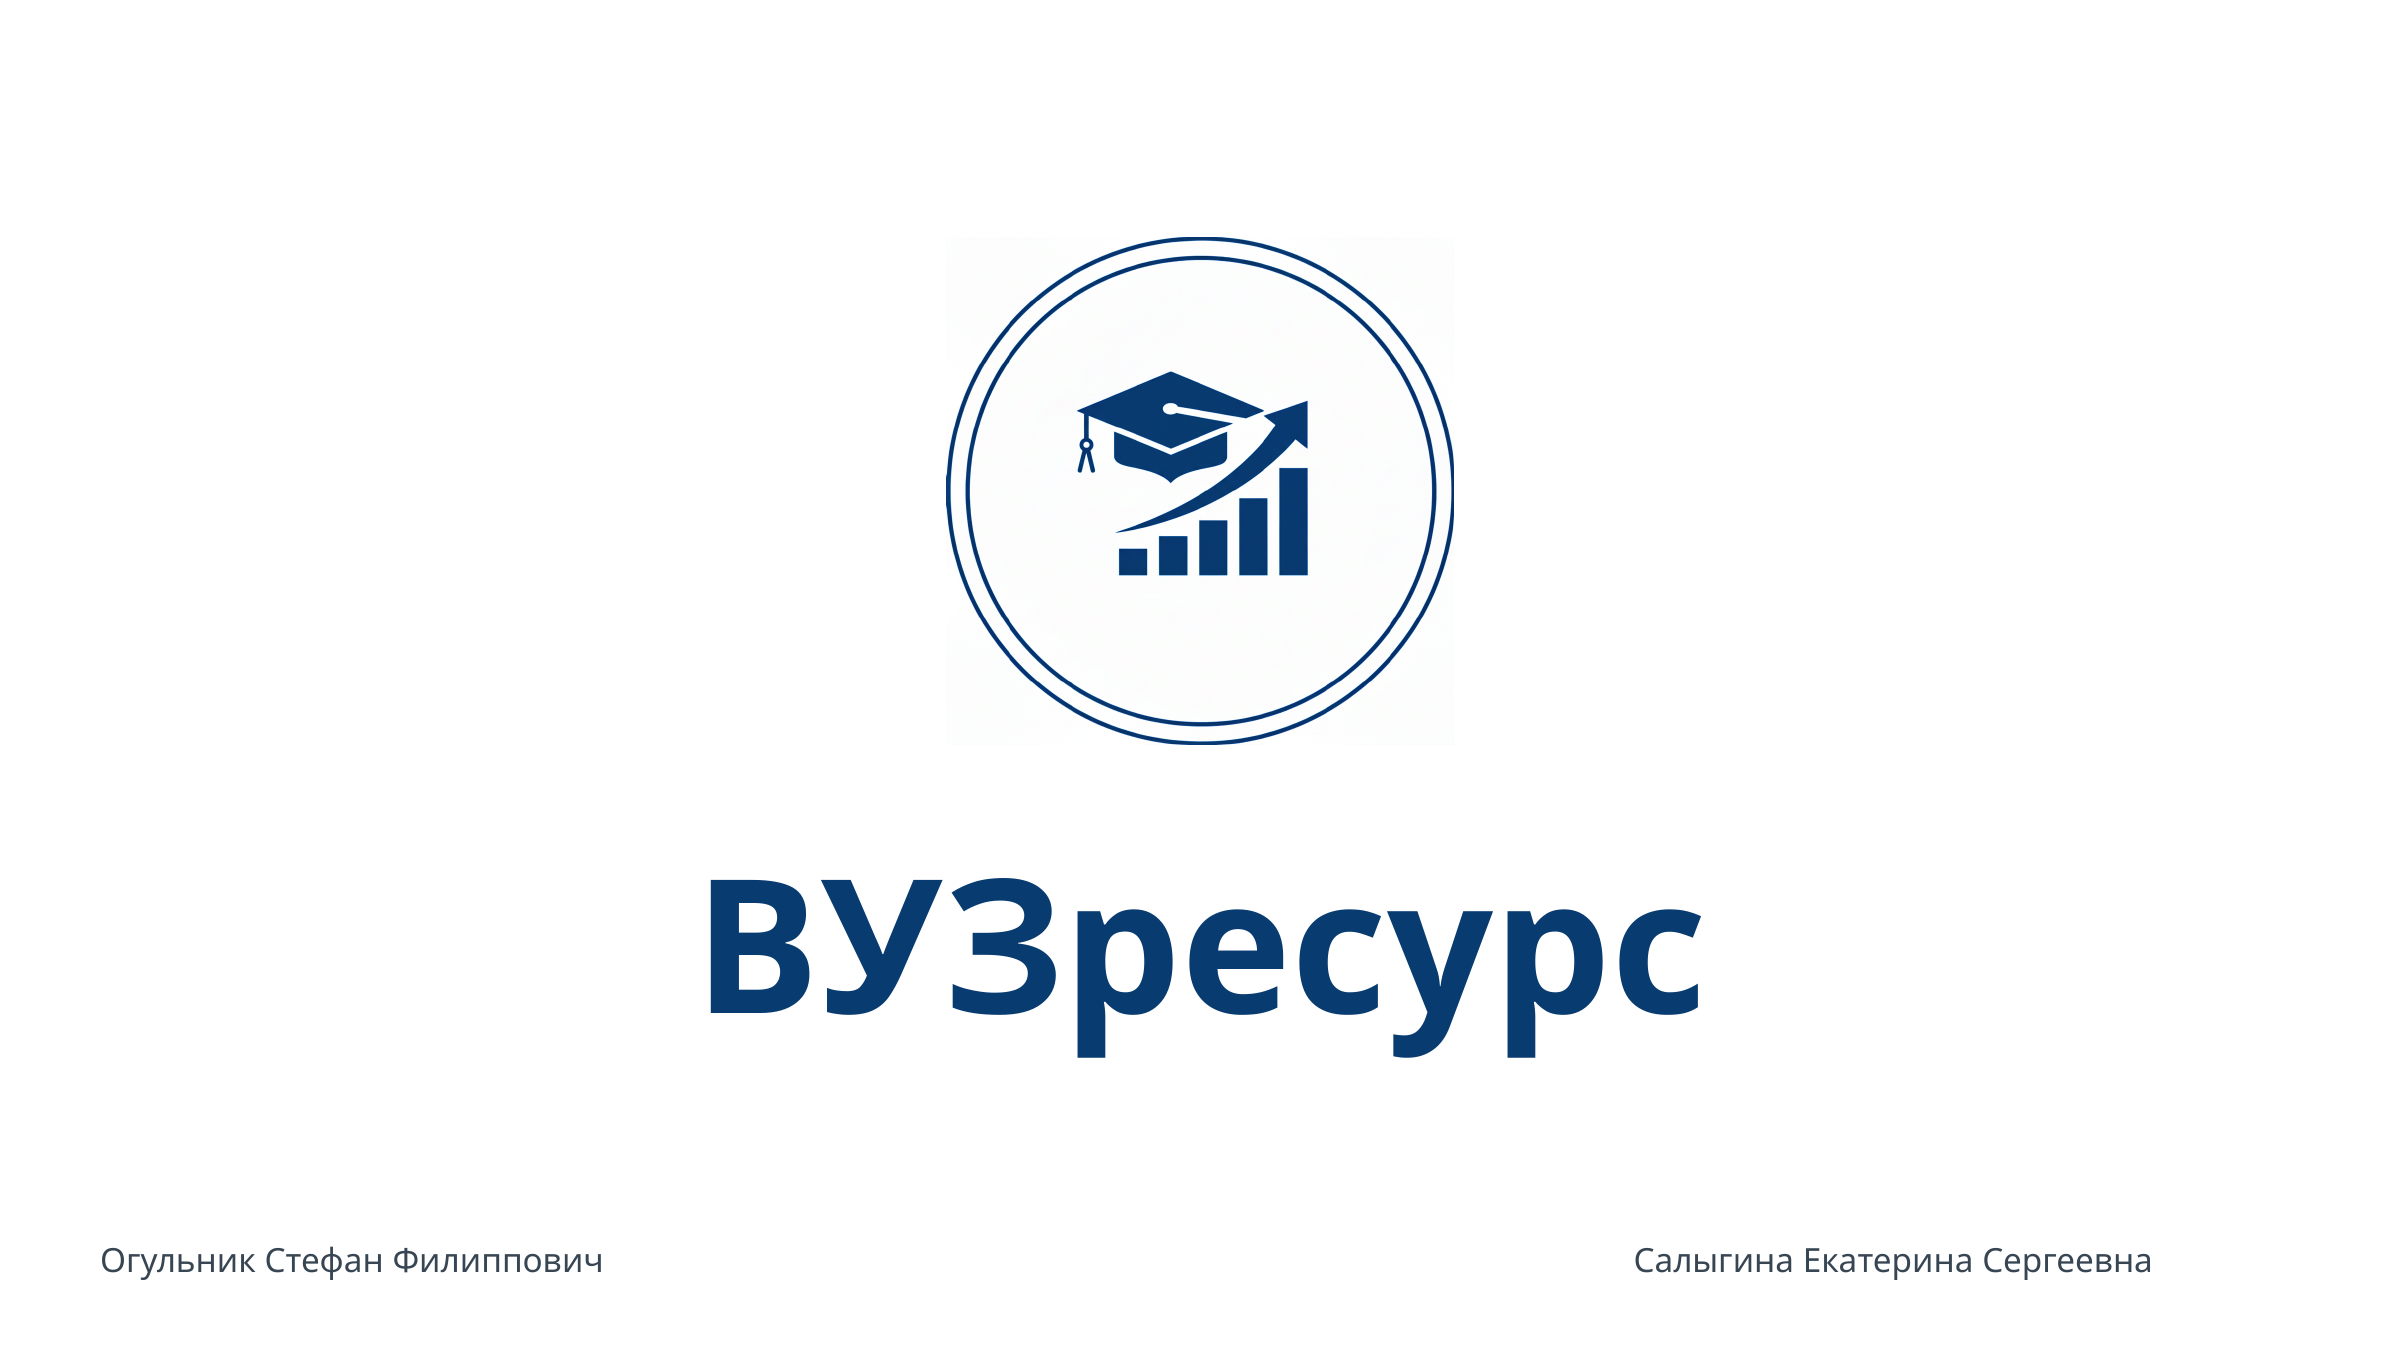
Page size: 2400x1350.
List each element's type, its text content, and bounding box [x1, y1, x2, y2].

text_box Огульник Стефан Филиппович Салыгина Екатерина Сергеевна [100, 1233, 2252, 1325]
picture [946, 237, 1454, 745]
text_box ВУЗресурс [656, 817, 1746, 1051]
